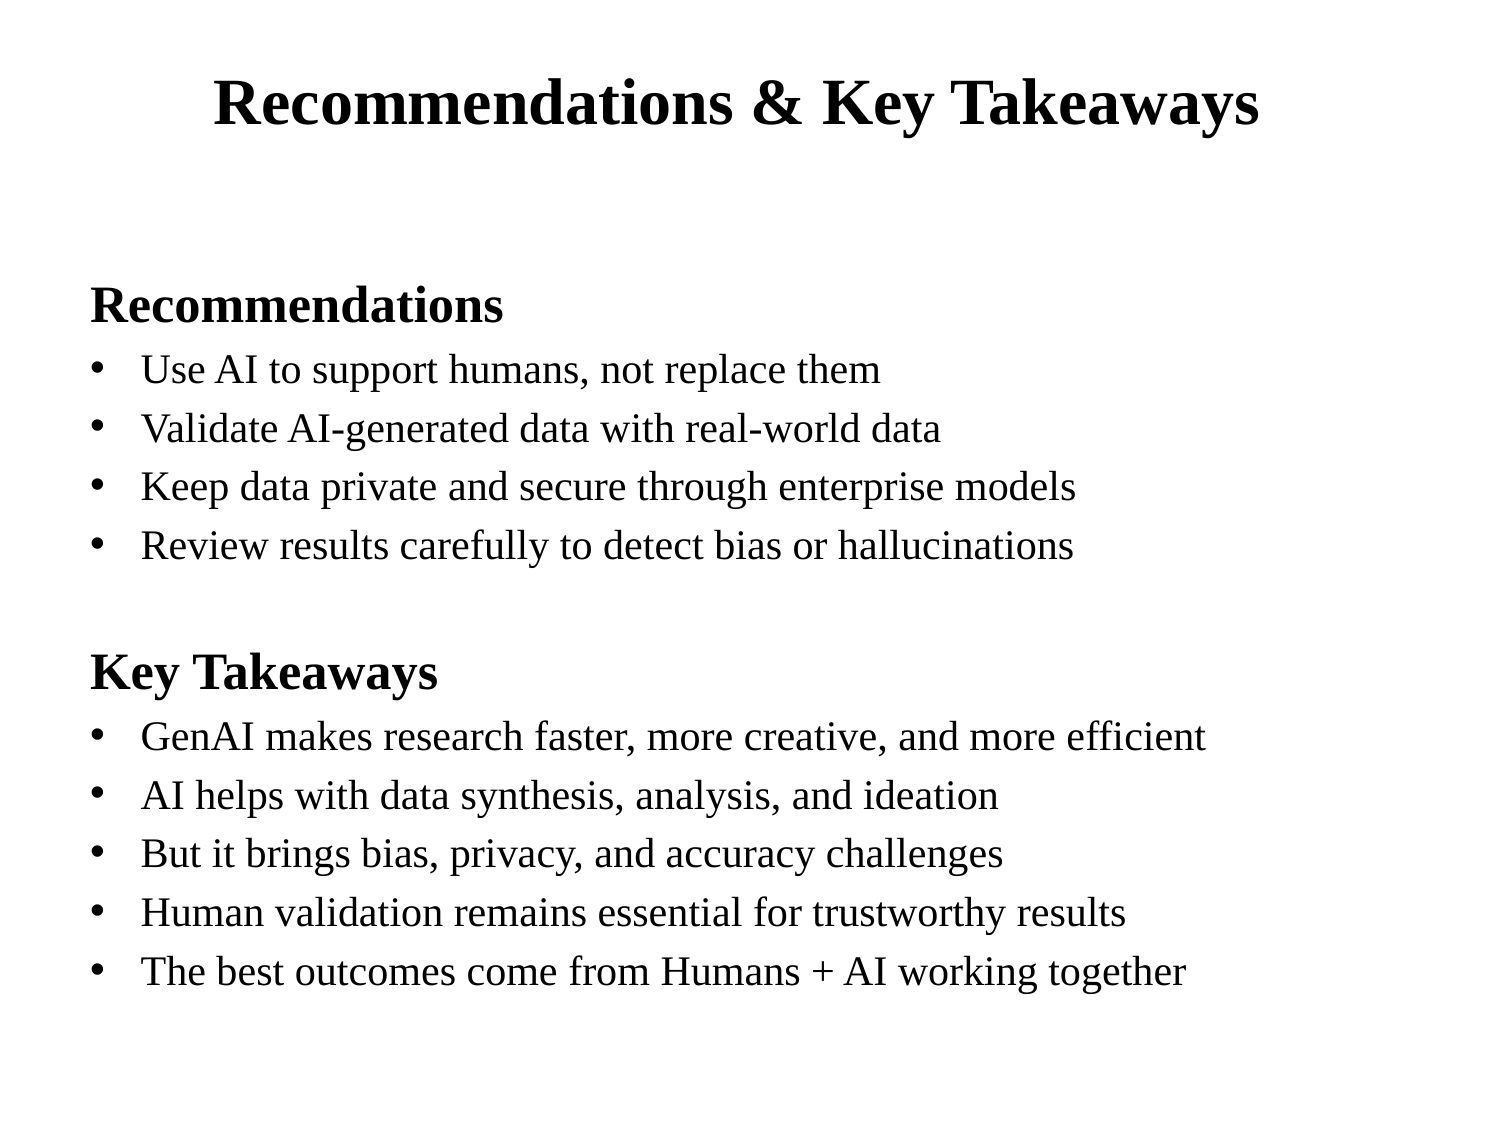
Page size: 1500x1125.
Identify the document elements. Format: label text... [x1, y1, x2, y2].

title Recommendations & Key Takeaways [0, 50, 1488, 225]
list Recommendations Use AI to support humans, not replace them Validate AI-generated data with real-world data Keep data private and secure through enterprise models Review results carefully to detect bias or hallucinations Key Takeaways GenAI makes research faster, more creative, and more efficient AI helps with data synthesis, analysis, and ideation But it brings bias, privacy, and accuracy challenges Human validation remains essential for trustworthy results The best outcomes come from Humans + AI working together [75, 262, 1425, 1005]
